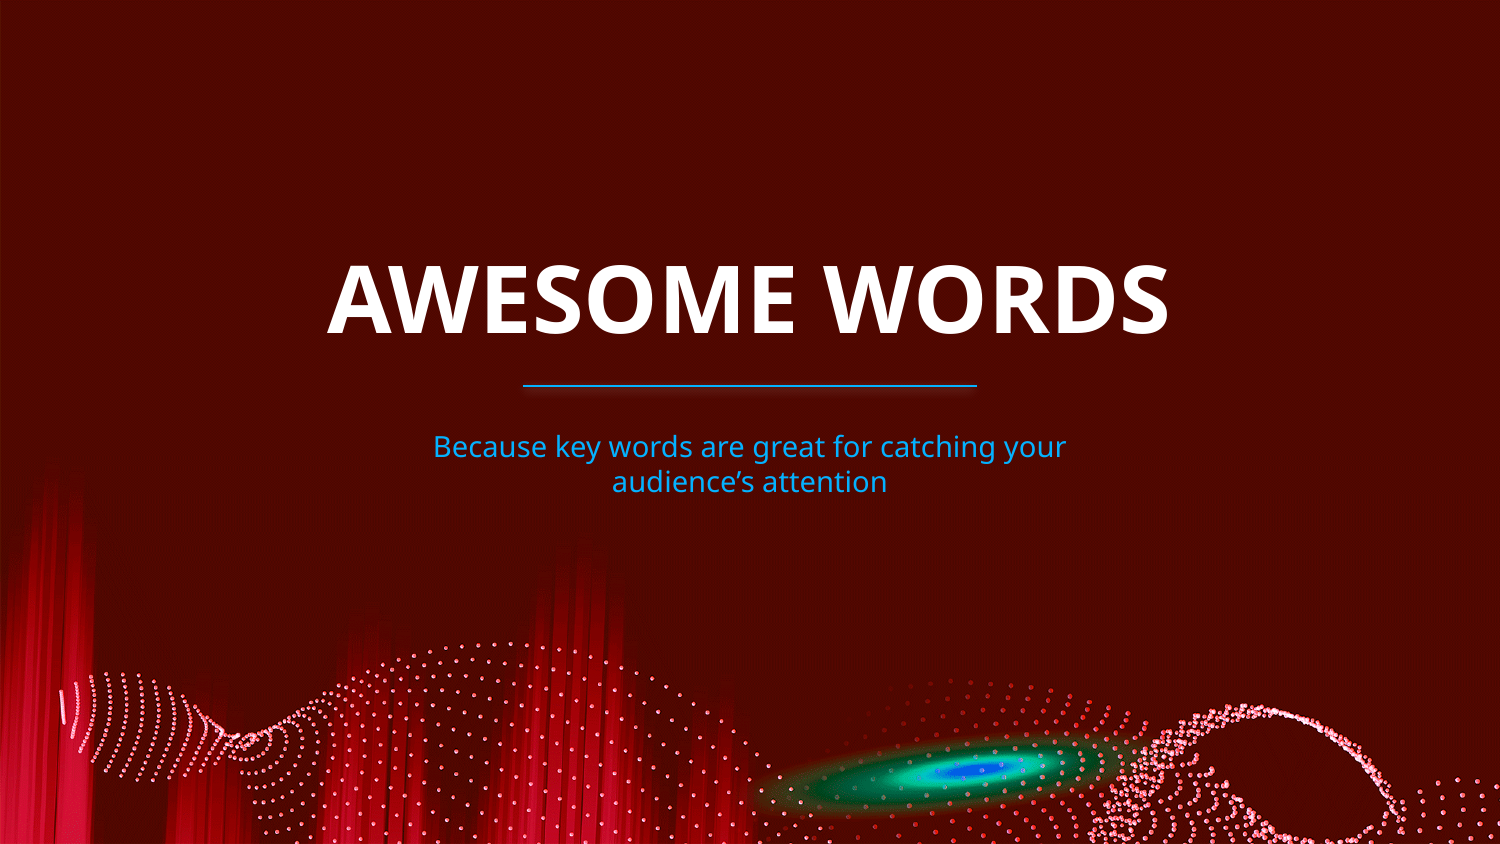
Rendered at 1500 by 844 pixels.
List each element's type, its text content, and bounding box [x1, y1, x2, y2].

subtitle Because key words are great for catching your audience’s attention [407, 413, 1093, 490]
title AWESOME WORDS [208, 224, 1292, 387]
picture [0, 0, 1500, 844]
